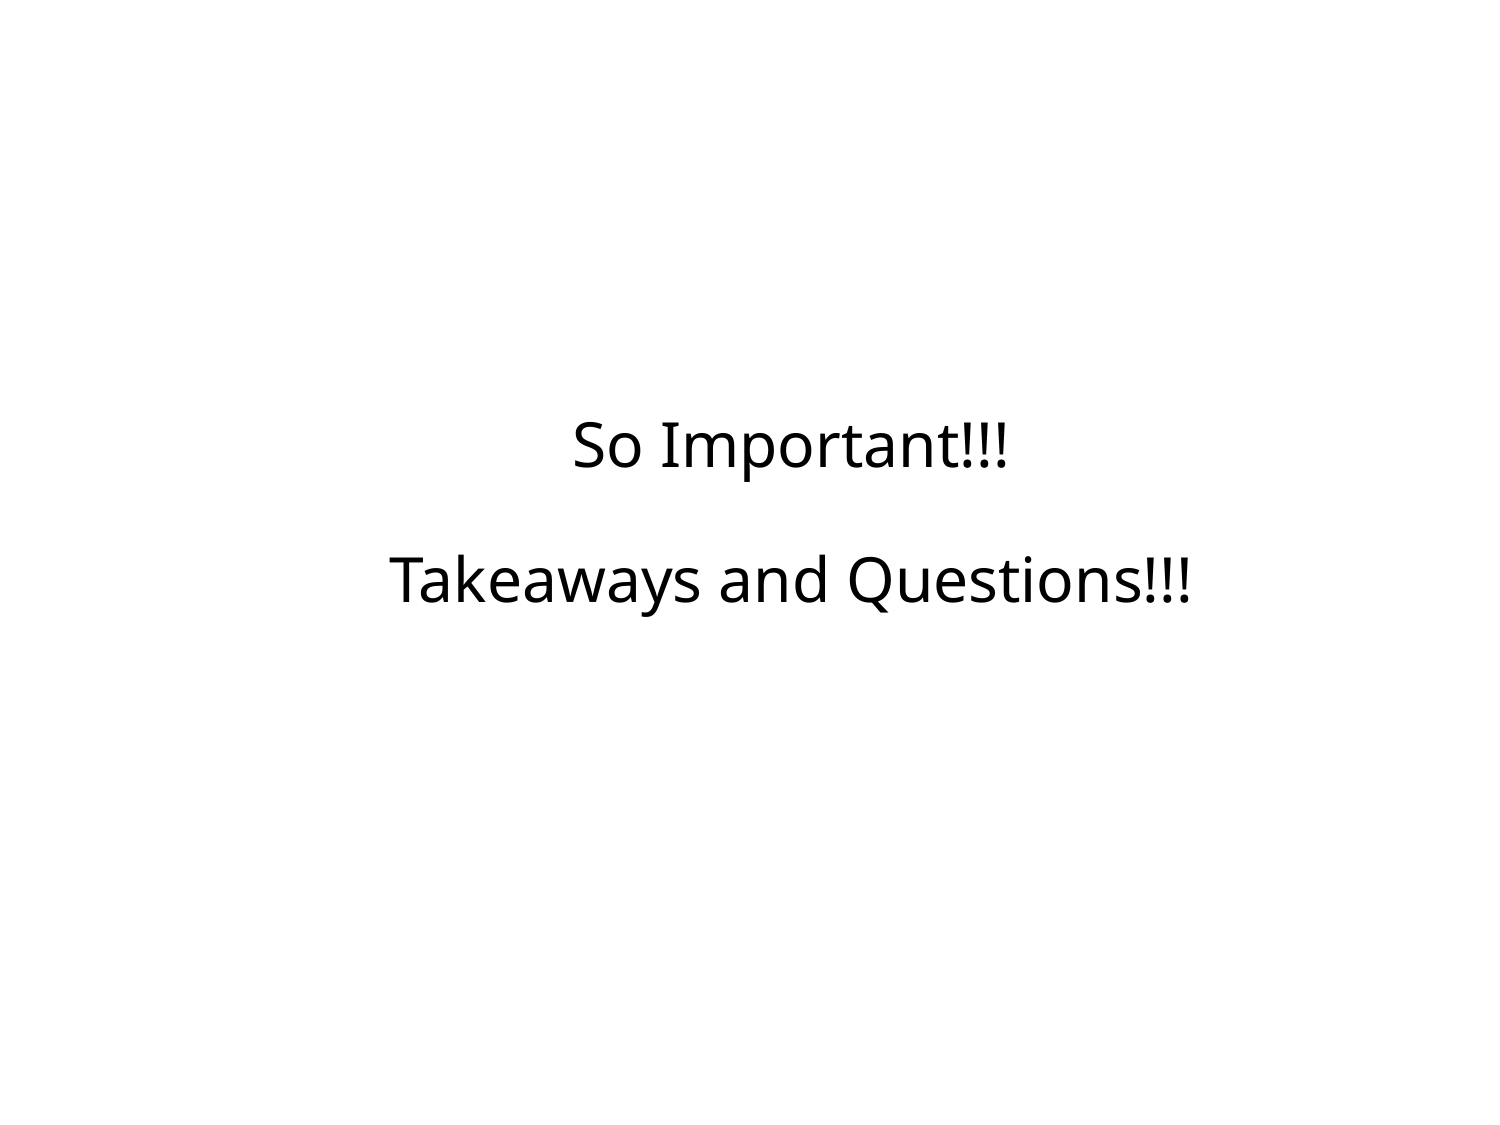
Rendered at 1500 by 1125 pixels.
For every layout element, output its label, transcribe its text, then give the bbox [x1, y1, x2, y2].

title So Important!!! Takeaways and Questions!!! [144, 406, 1439, 624]
